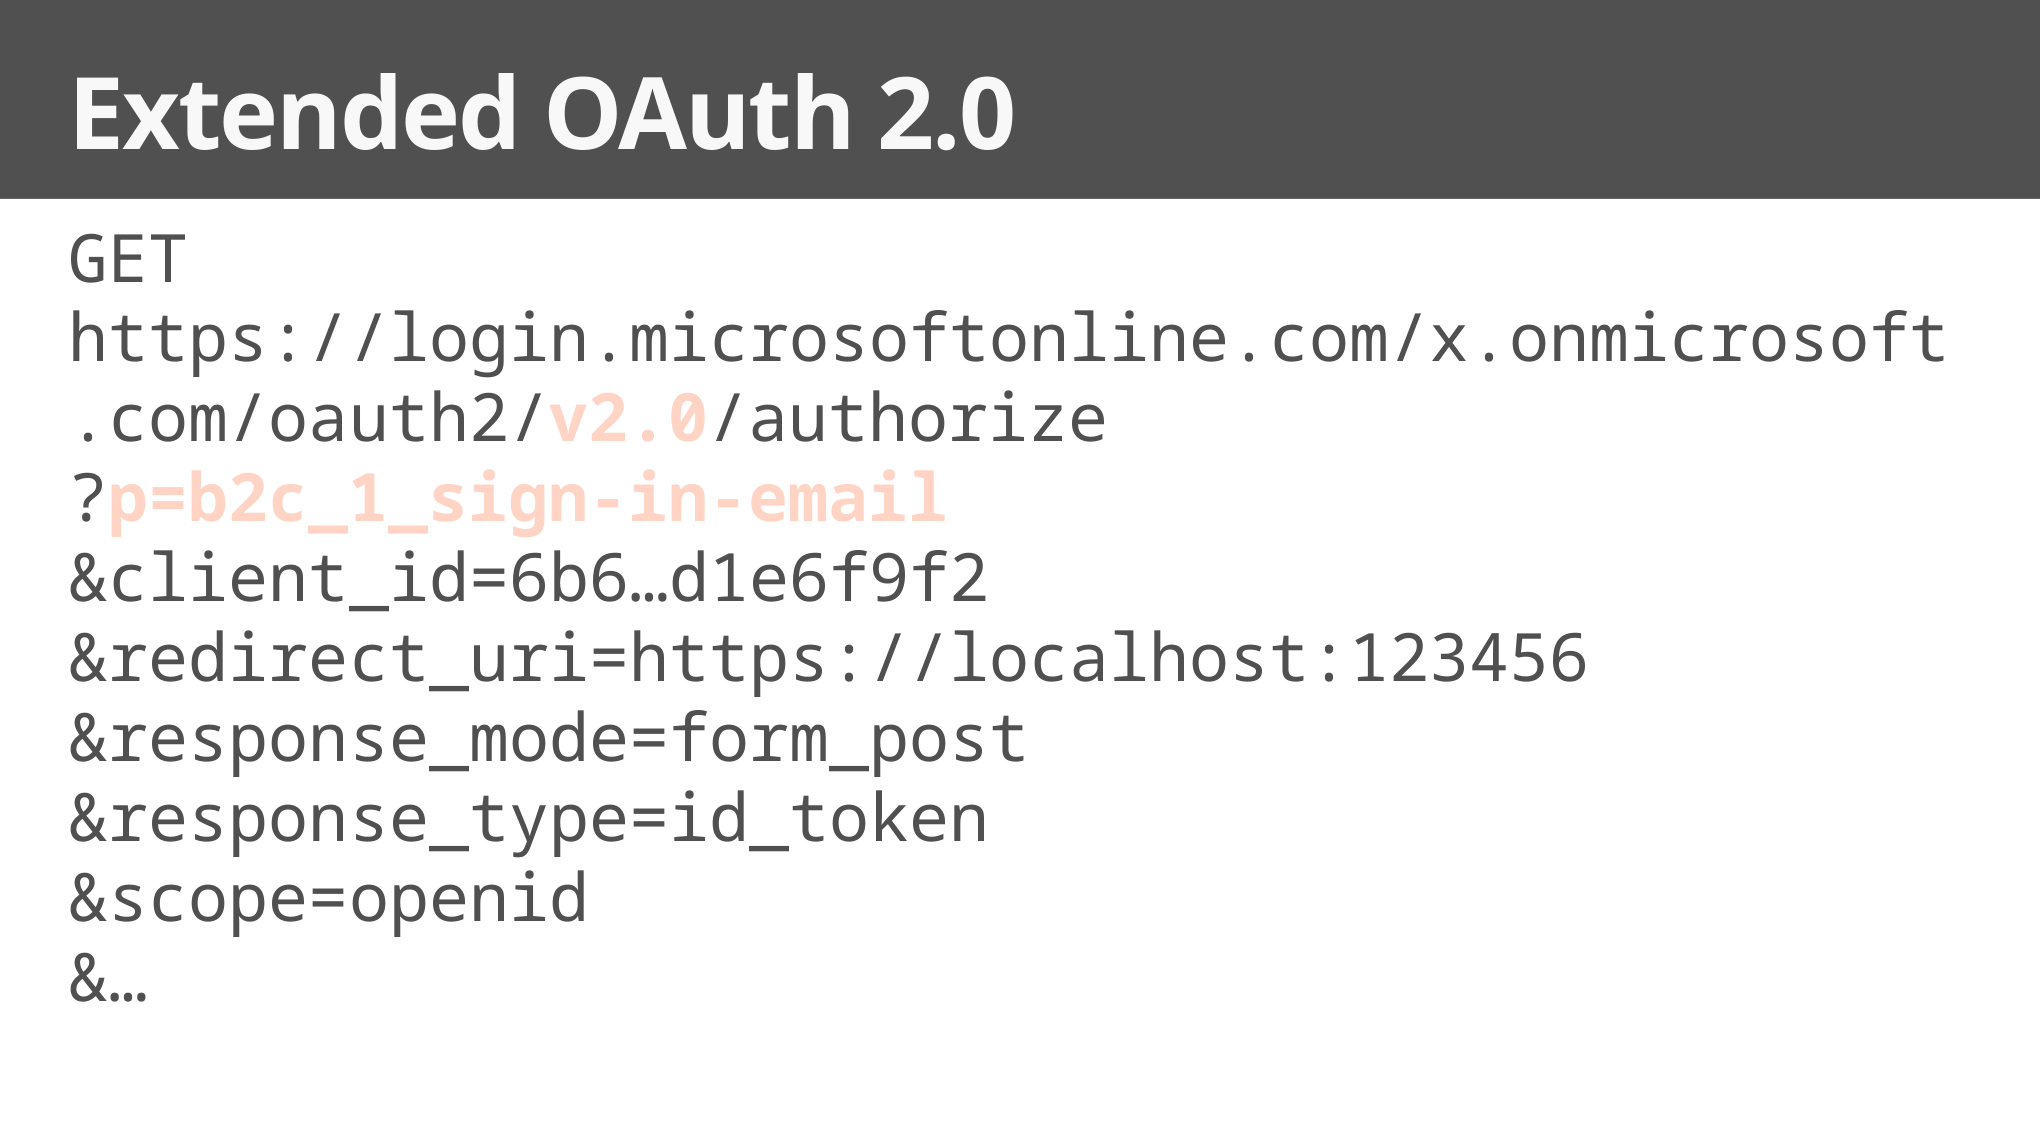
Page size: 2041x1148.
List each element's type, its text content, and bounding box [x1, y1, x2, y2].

list GET https://login.microsoftonline.com/x.onmicrosoft.com/oauth2/v2.0/authorize ?p=b2c_1_sign-in-email &client_id=6b6…d1e6f9f2 &redirect_uri=https://localhost:123456 &response_mode=form_post &response_type=id_token &scope=openid &… [45, 200, 1996, 1131]
title Extended OAuth 2.0 [45, 48, 1996, 199]
